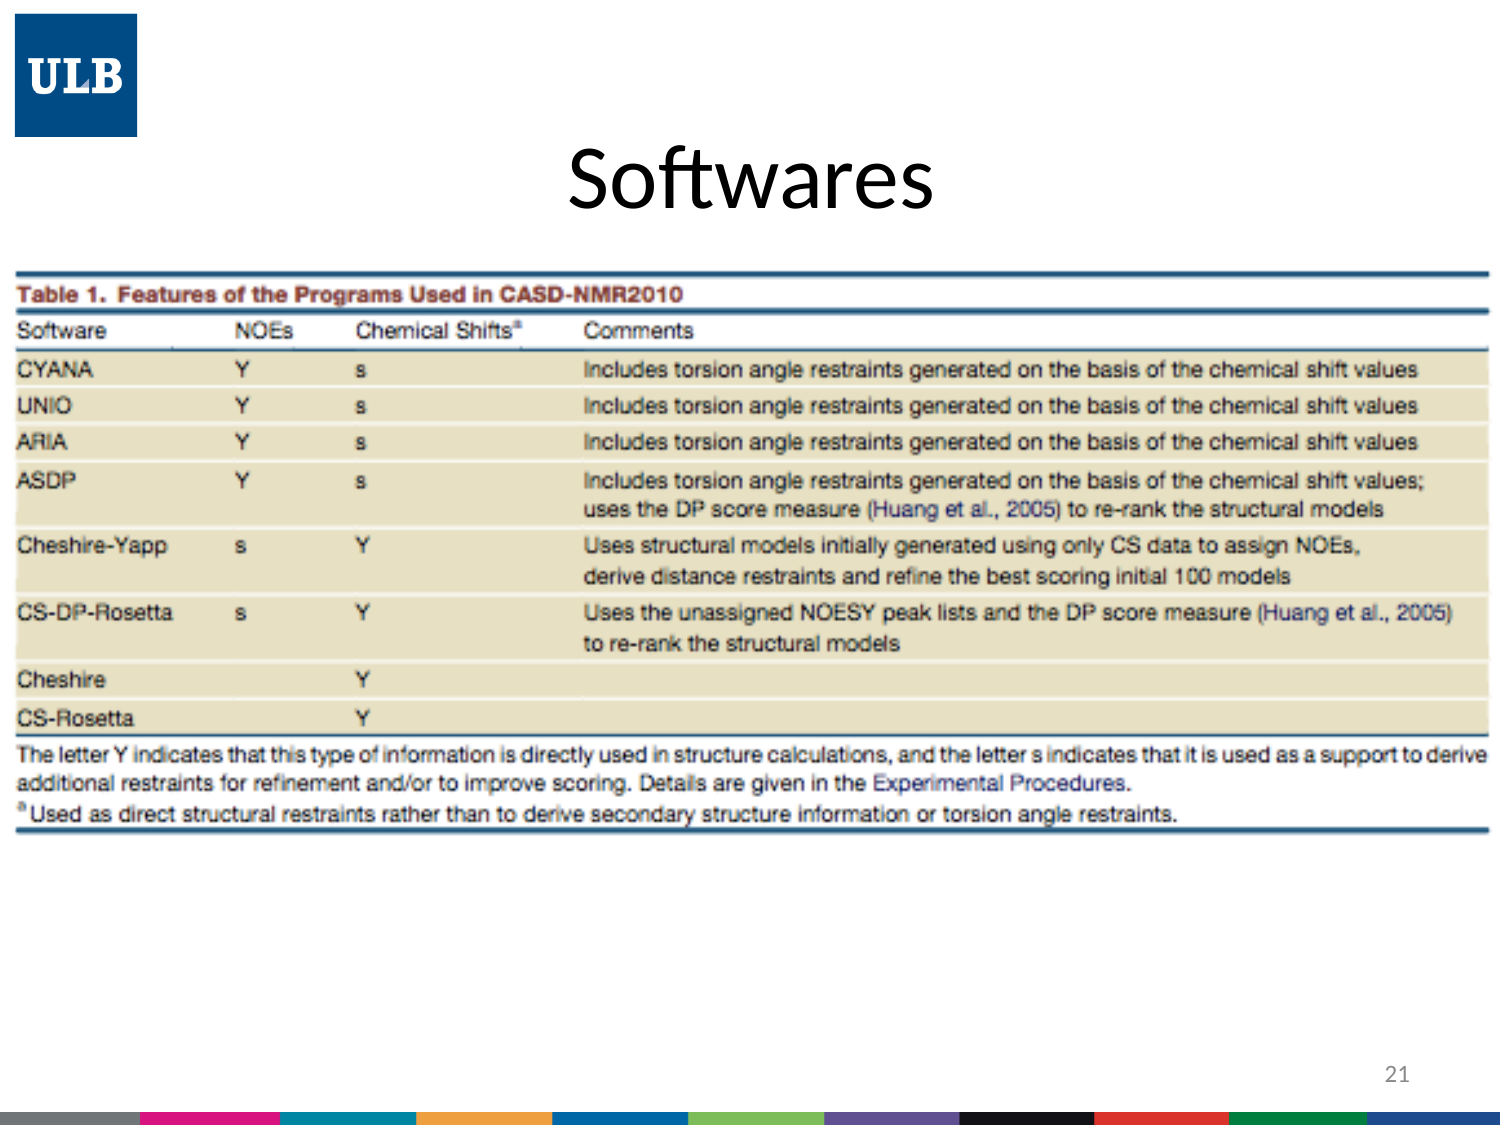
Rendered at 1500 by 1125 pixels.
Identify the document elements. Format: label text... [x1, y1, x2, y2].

title Softwares [76, 78, 1427, 265]
picture [8, 266, 1500, 847]
slide_number 21 [1074, 1042, 1425, 1103]
picture [689, 1112, 1500, 1125]
picture [14, 12, 141, 137]
picture [0, 1112, 686, 1125]
